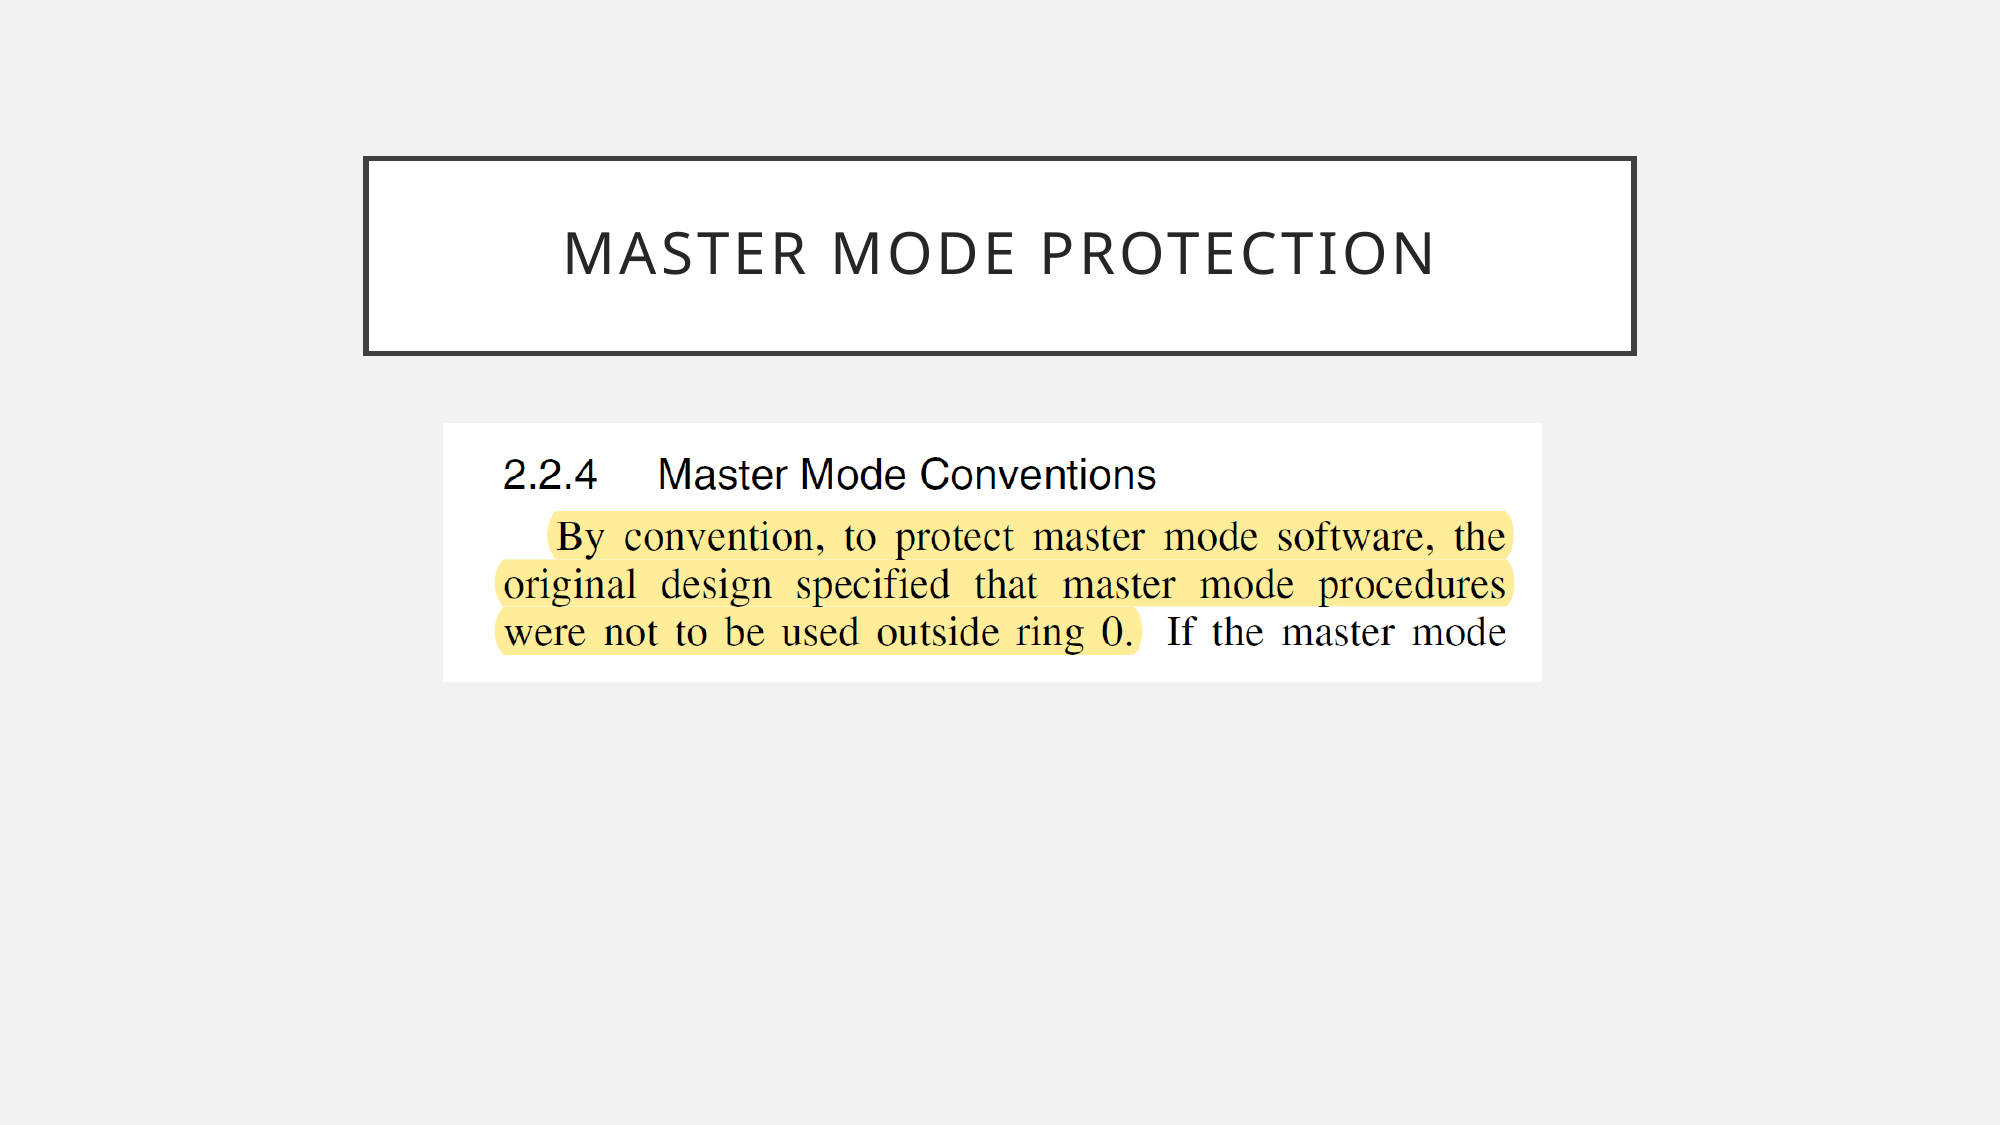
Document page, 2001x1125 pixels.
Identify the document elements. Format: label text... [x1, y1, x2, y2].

title Master Mode Protection [363, 156, 1637, 356]
picture [443, 423, 1542, 682]
